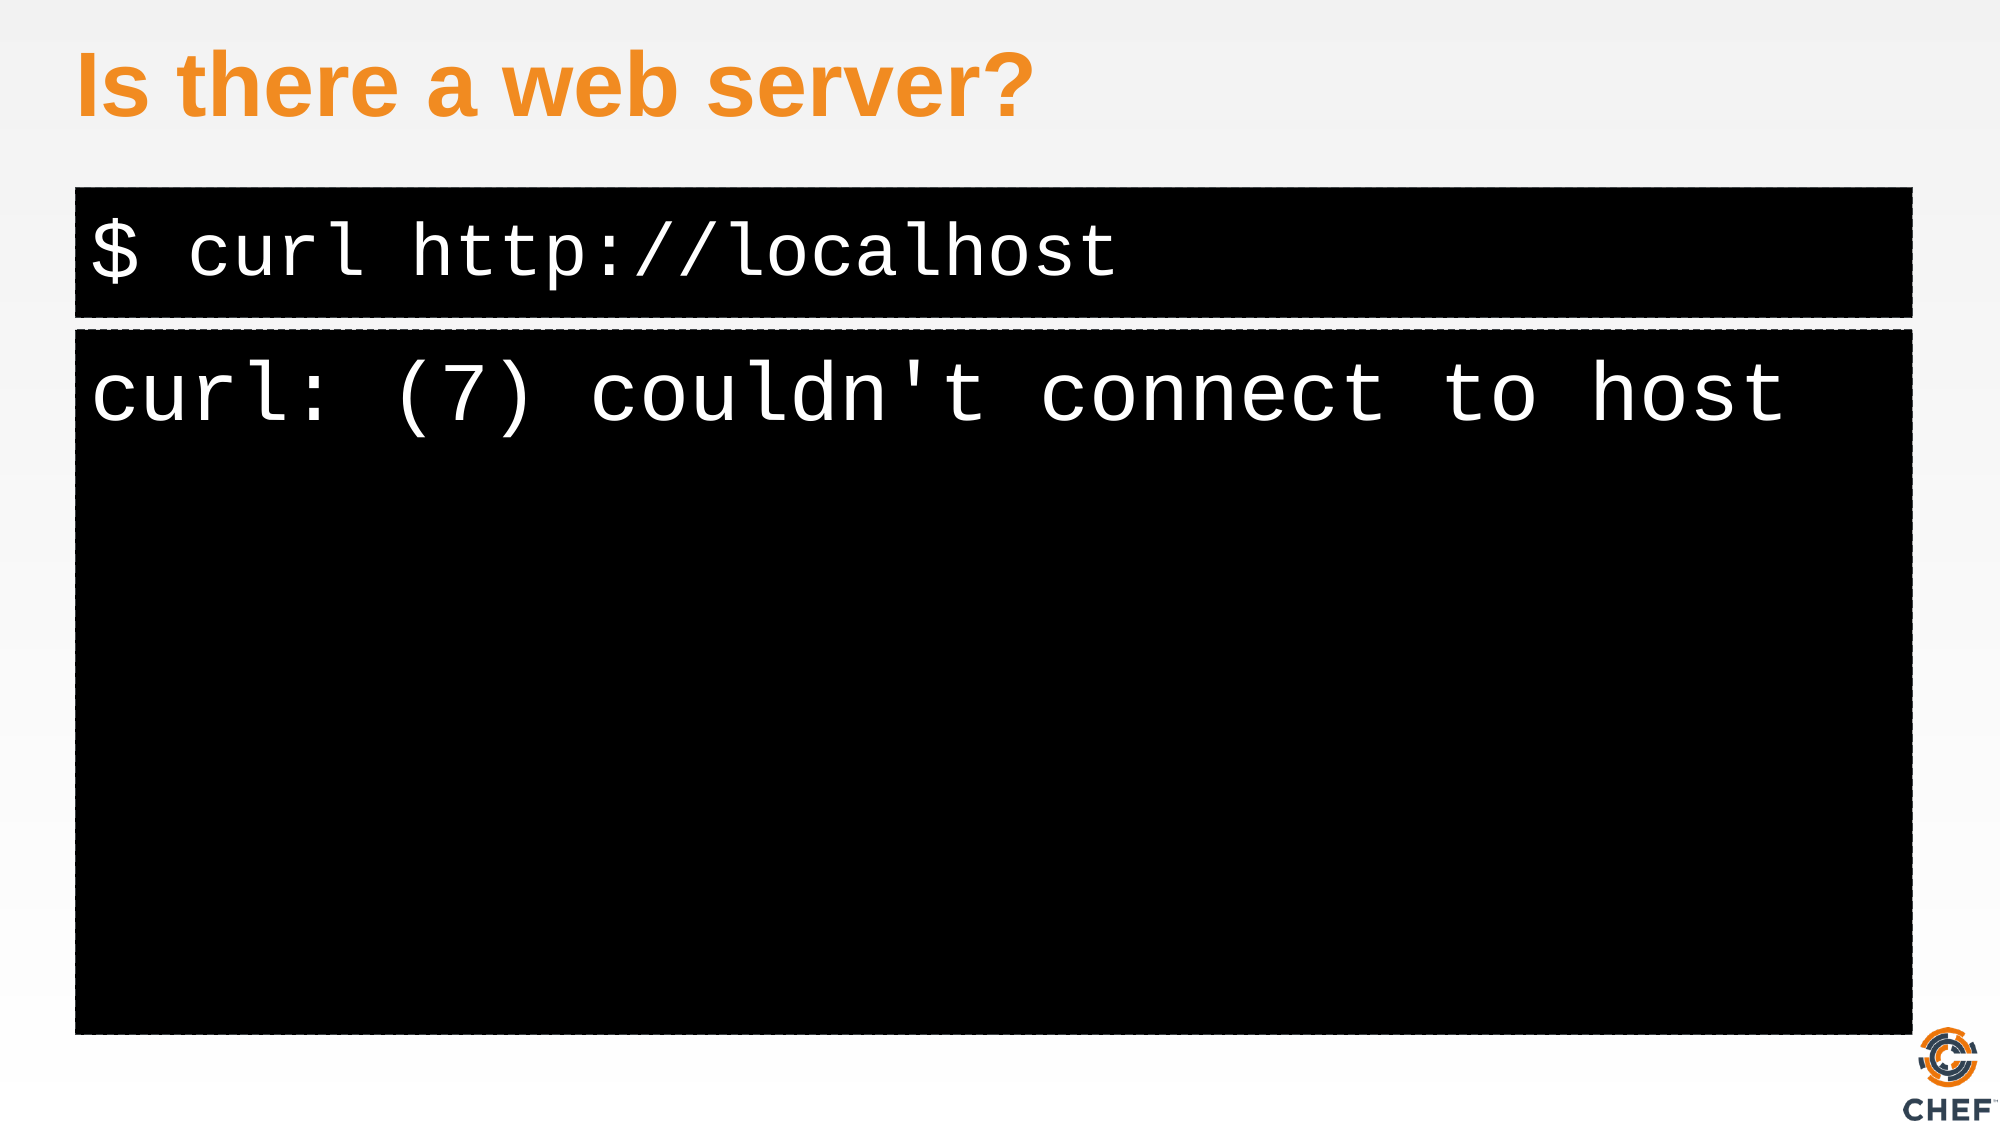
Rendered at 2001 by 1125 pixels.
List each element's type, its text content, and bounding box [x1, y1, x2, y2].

list curl http://localhost [172, 201, 1908, 291]
title Is there a web server? [75, 37, 1913, 140]
list curl: (7) couldn't connect to host [75, 329, 1913, 1035]
picture [1903, 1027, 1998, 1121]
